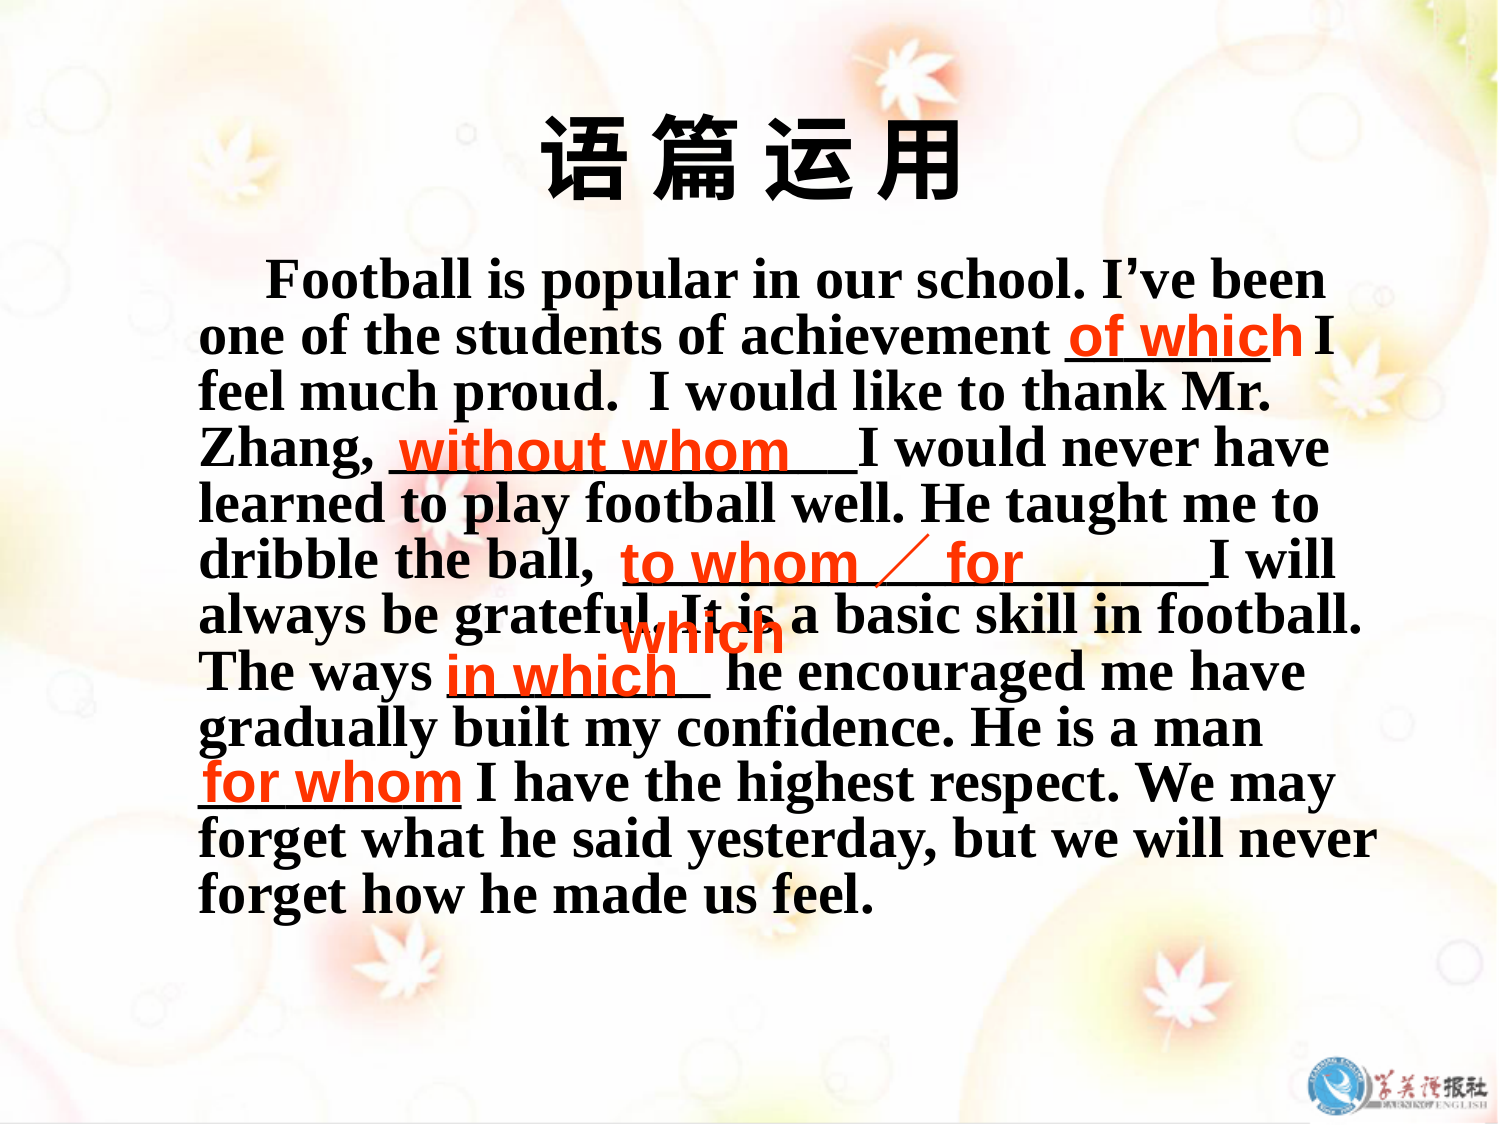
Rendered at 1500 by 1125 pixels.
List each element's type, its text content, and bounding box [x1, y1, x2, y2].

text_box in which [430, 630, 746, 716]
text_box without whom [385, 405, 873, 490]
text_box of which [1054, 291, 1469, 376]
text_box to whom／for which [605, 517, 1217, 673]
picture [0, 0, 1500, 1125]
text_box for whom [187, 736, 492, 822]
list Football is popular in our school. I’ve been one of the students of achievement _______ I feel much proud. I would like to thank Mr. Zhang, ________________I would never have learned to play football well. He taught me to dribble the ball, ____________________I will always be grateful. It is a basic skill in football. The ways _________ he encouraged me have gradually built my confidence. He is a man _________ I have the highest respect. We may forget what he said yesterday, but we will never forget how he made us feel. [127, 245, 1403, 1082]
title 语 篇 运 用 [115, 62, 1391, 250]
